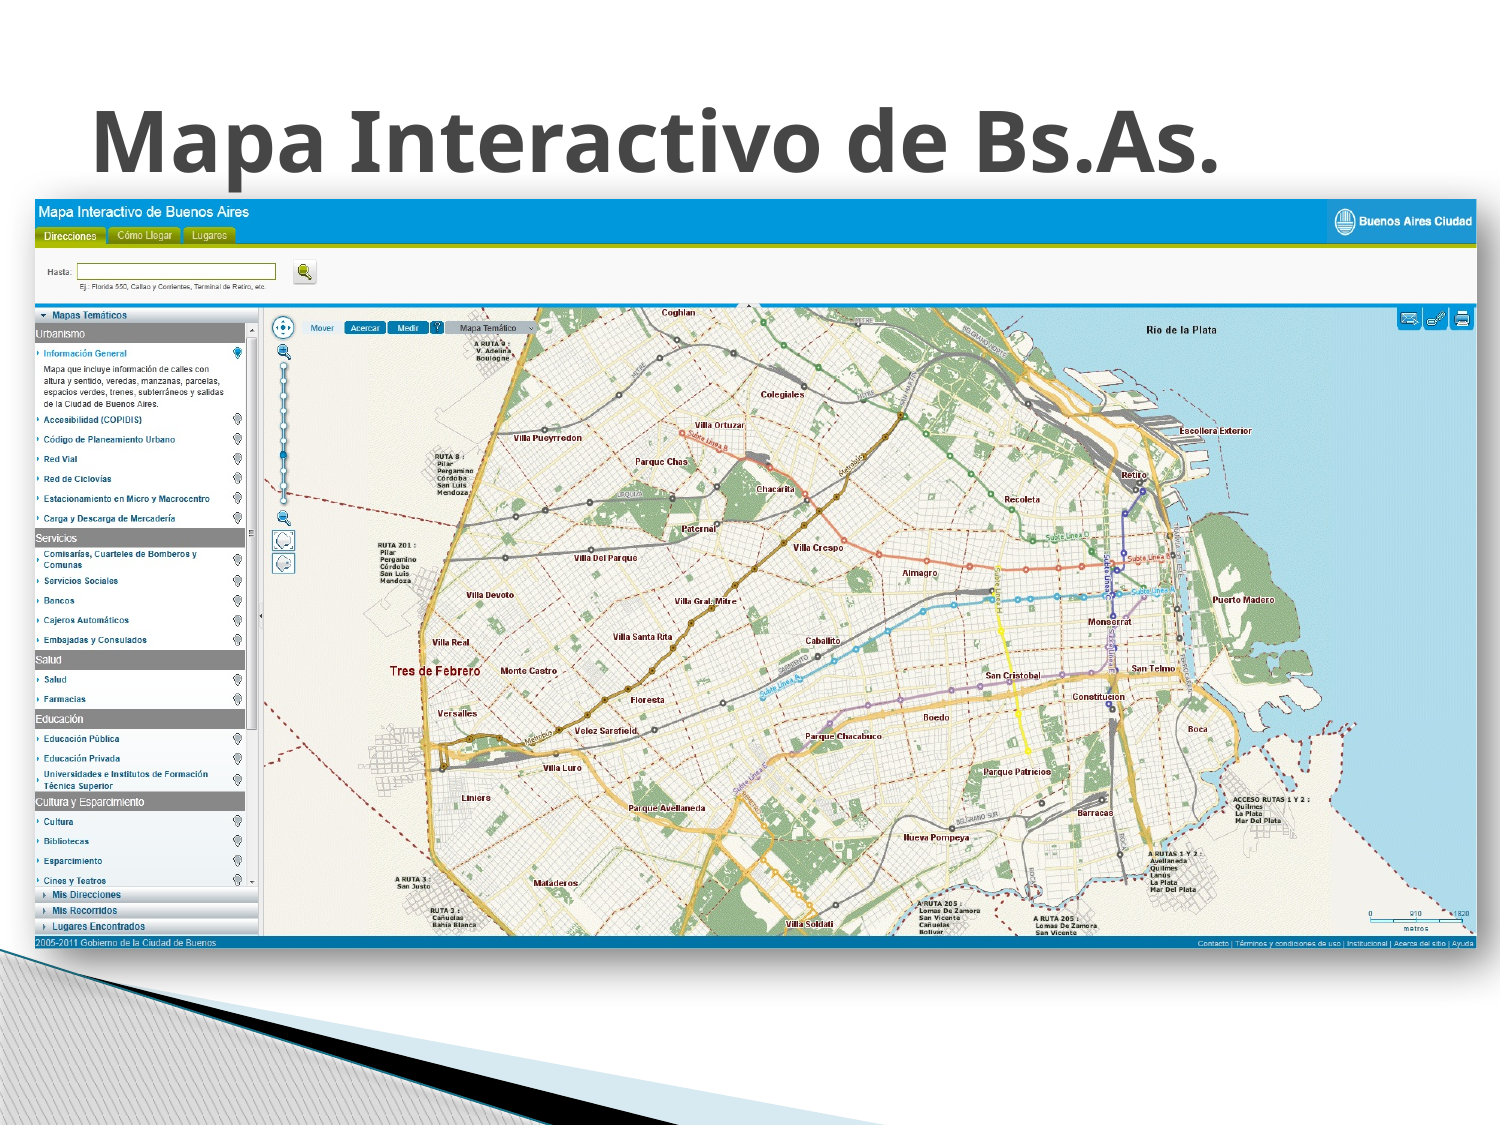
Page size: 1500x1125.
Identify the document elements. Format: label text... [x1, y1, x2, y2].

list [34, 198, 1477, 949]
title Mapa Interactivo de Bs.As. [75, 45, 1425, 198]
